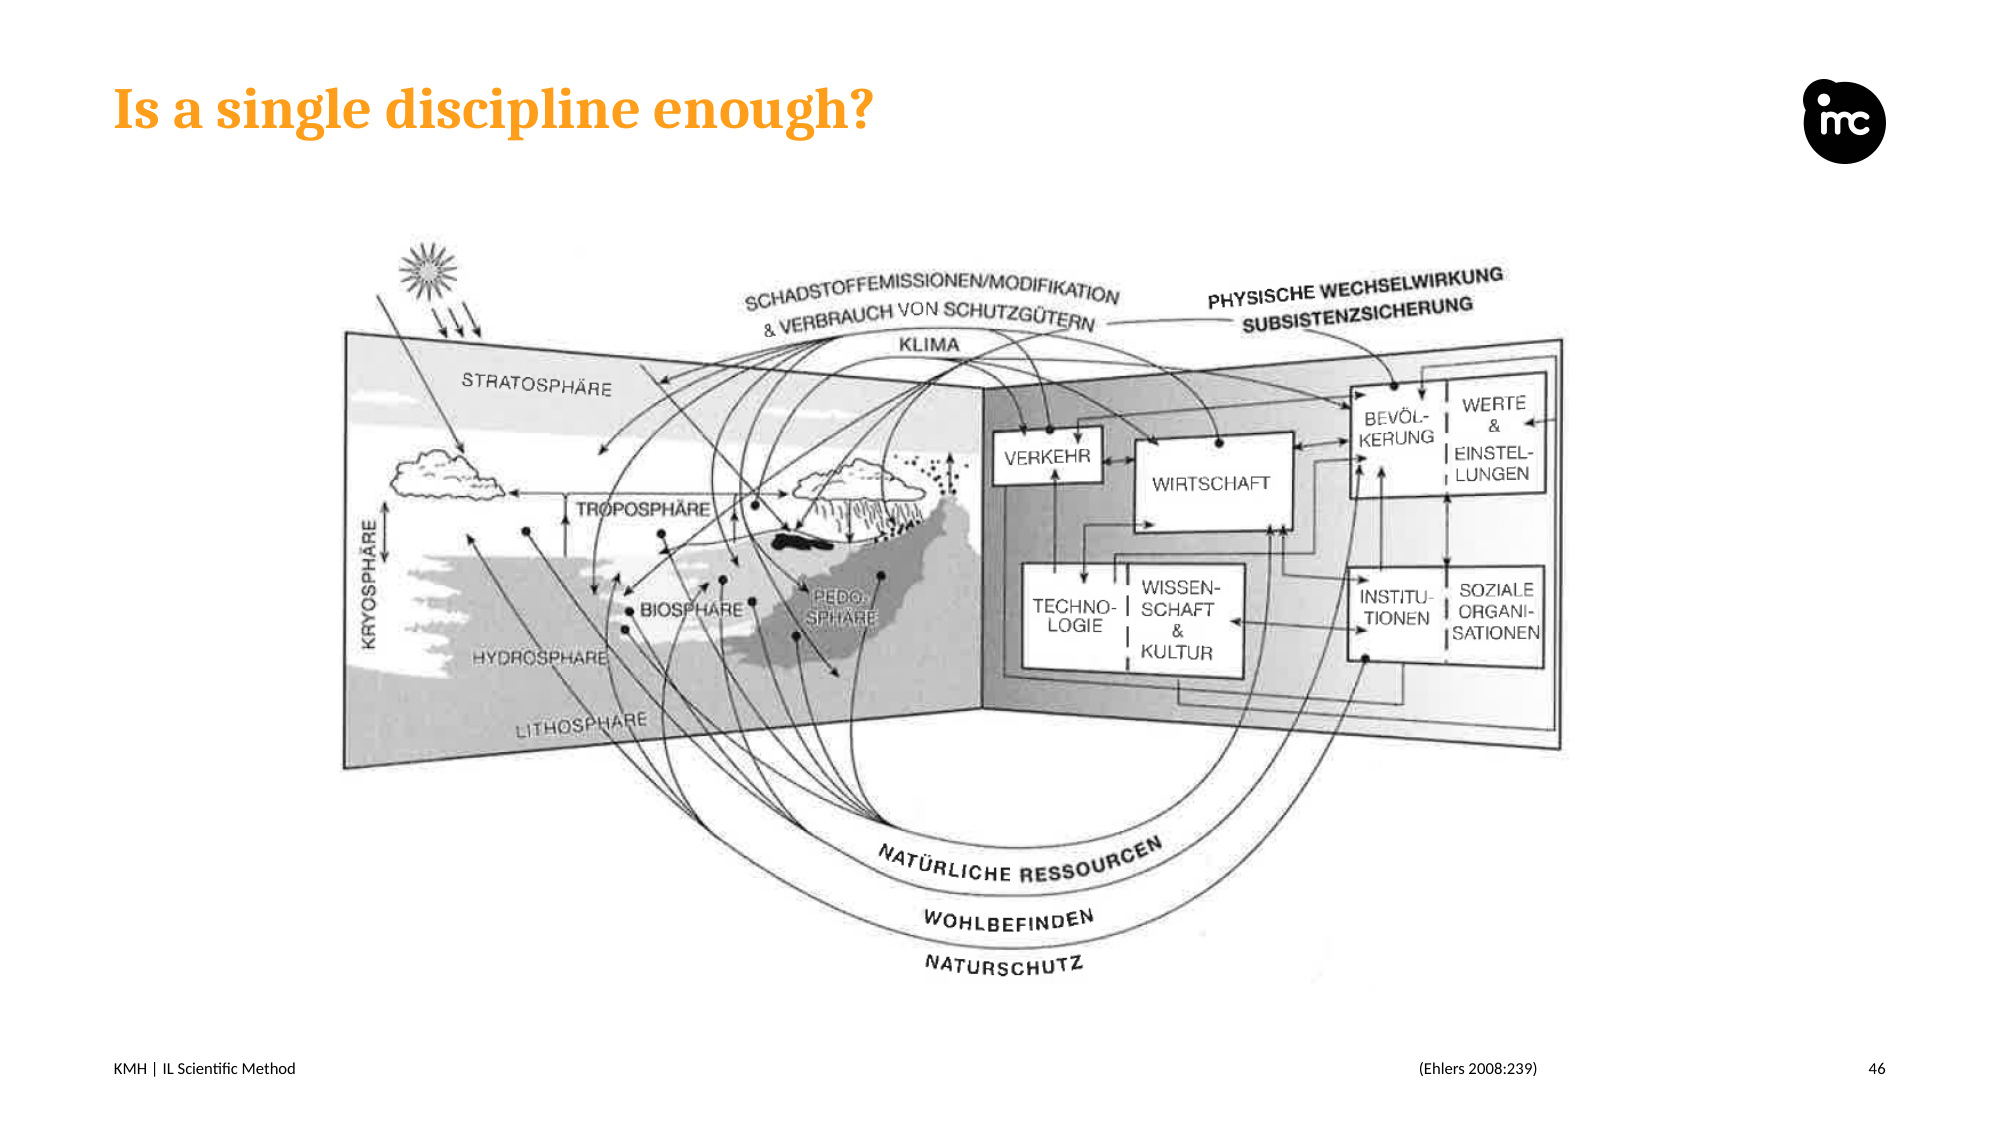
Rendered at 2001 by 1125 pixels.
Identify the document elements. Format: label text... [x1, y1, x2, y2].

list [336, 233, 1579, 990]
slide_number (Ehlers 2008:239) [1177, 1056, 1780, 1080]
footer KMH | IL Scientific Method [114, 1056, 953, 1080]
picture [1803, 79, 1886, 164]
slide_number 46 [1803, 1056, 1886, 1080]
title Is a single discipline enough? [114, 78, 1579, 209]
